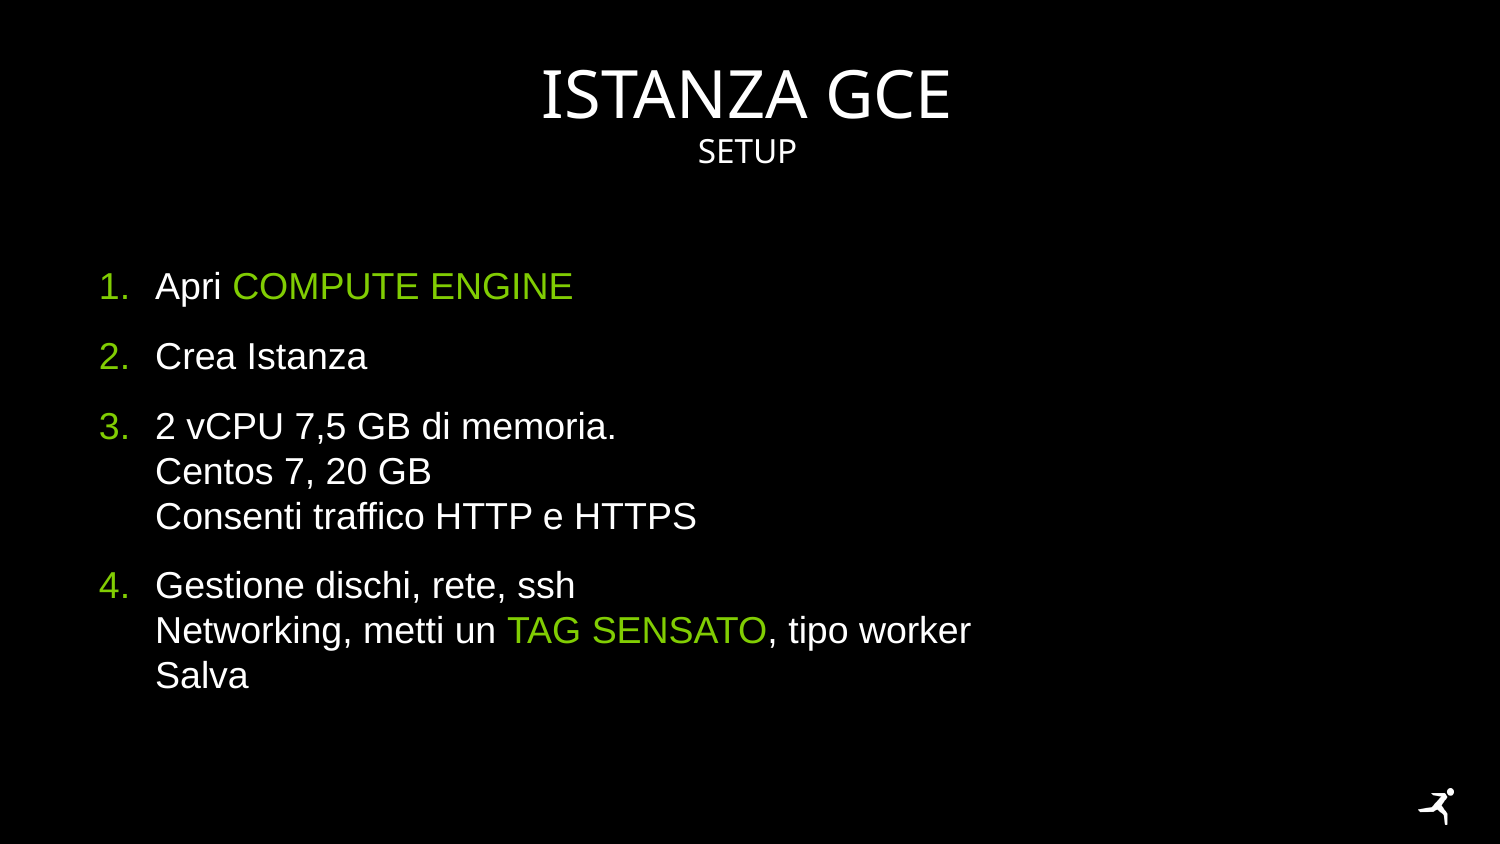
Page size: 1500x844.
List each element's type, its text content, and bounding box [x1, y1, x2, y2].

title Istanza GCE [94, 66, 1402, 111]
list Apri Compute Engine Crea Istanza 2 vCPU 7,5 GB di memoria. Centos 7, 20 GB Consenti traffico HTTP e HTTPS Gestione dischi, rete, ssh Networking, metti un tag sensato, tipo worker Salva [98, 261, 1402, 666]
picture [1418, 788, 1454, 825]
subtitle setup [94, 123, 1402, 178]
